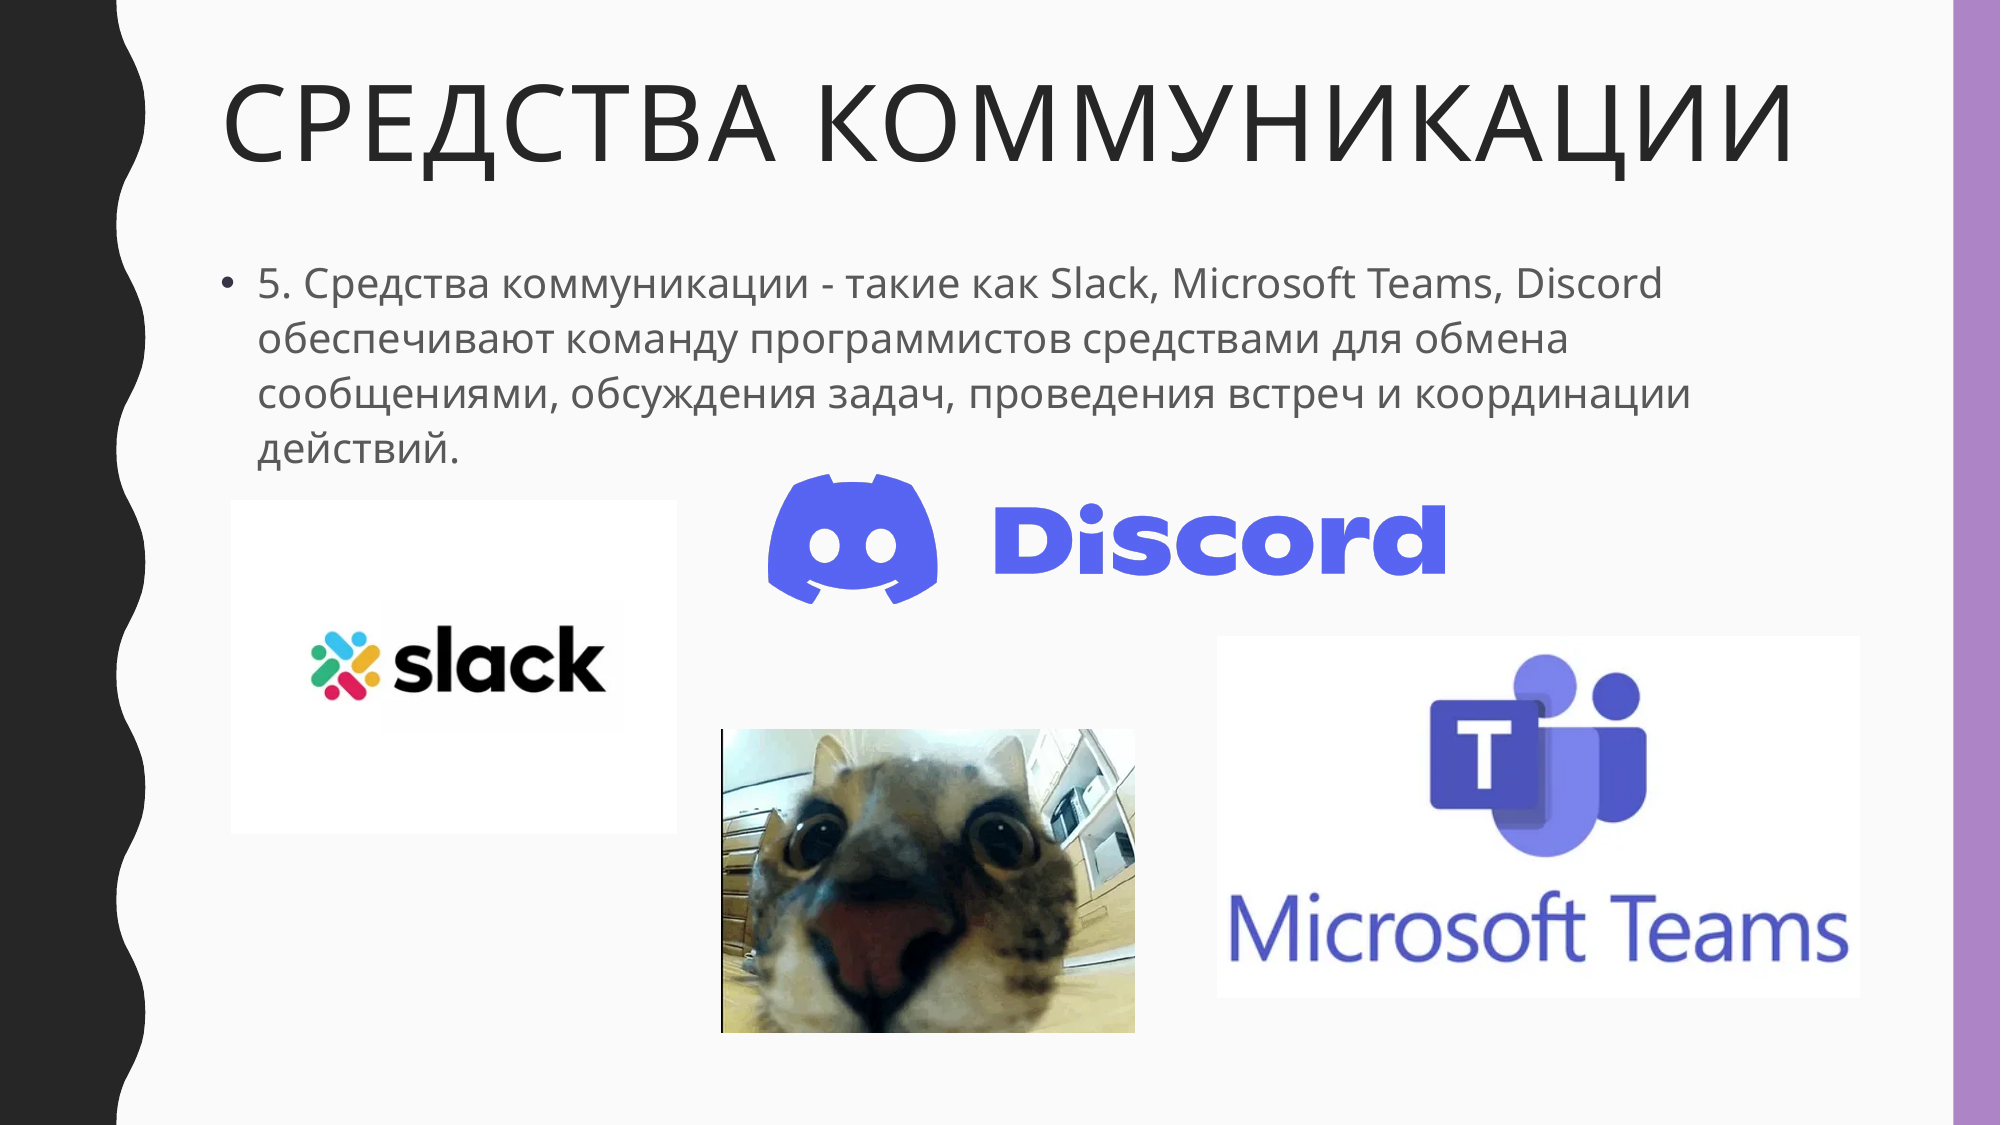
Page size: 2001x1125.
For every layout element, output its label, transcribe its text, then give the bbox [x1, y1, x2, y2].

picture [721, 729, 1135, 1033]
list 5. Средства коммуникации - такие как Slack, Microsoft Teams, Discord обеспечивают команду программистов средствами для обмена сообщениями, обсуждения задач, проведения встреч и координации действий. [205, 244, 1875, 834]
picture [1217, 636, 1860, 998]
picture [768, 474, 1445, 604]
picture [231, 500, 677, 834]
title Средства коммуникации [205, 62, 1875, 244]
